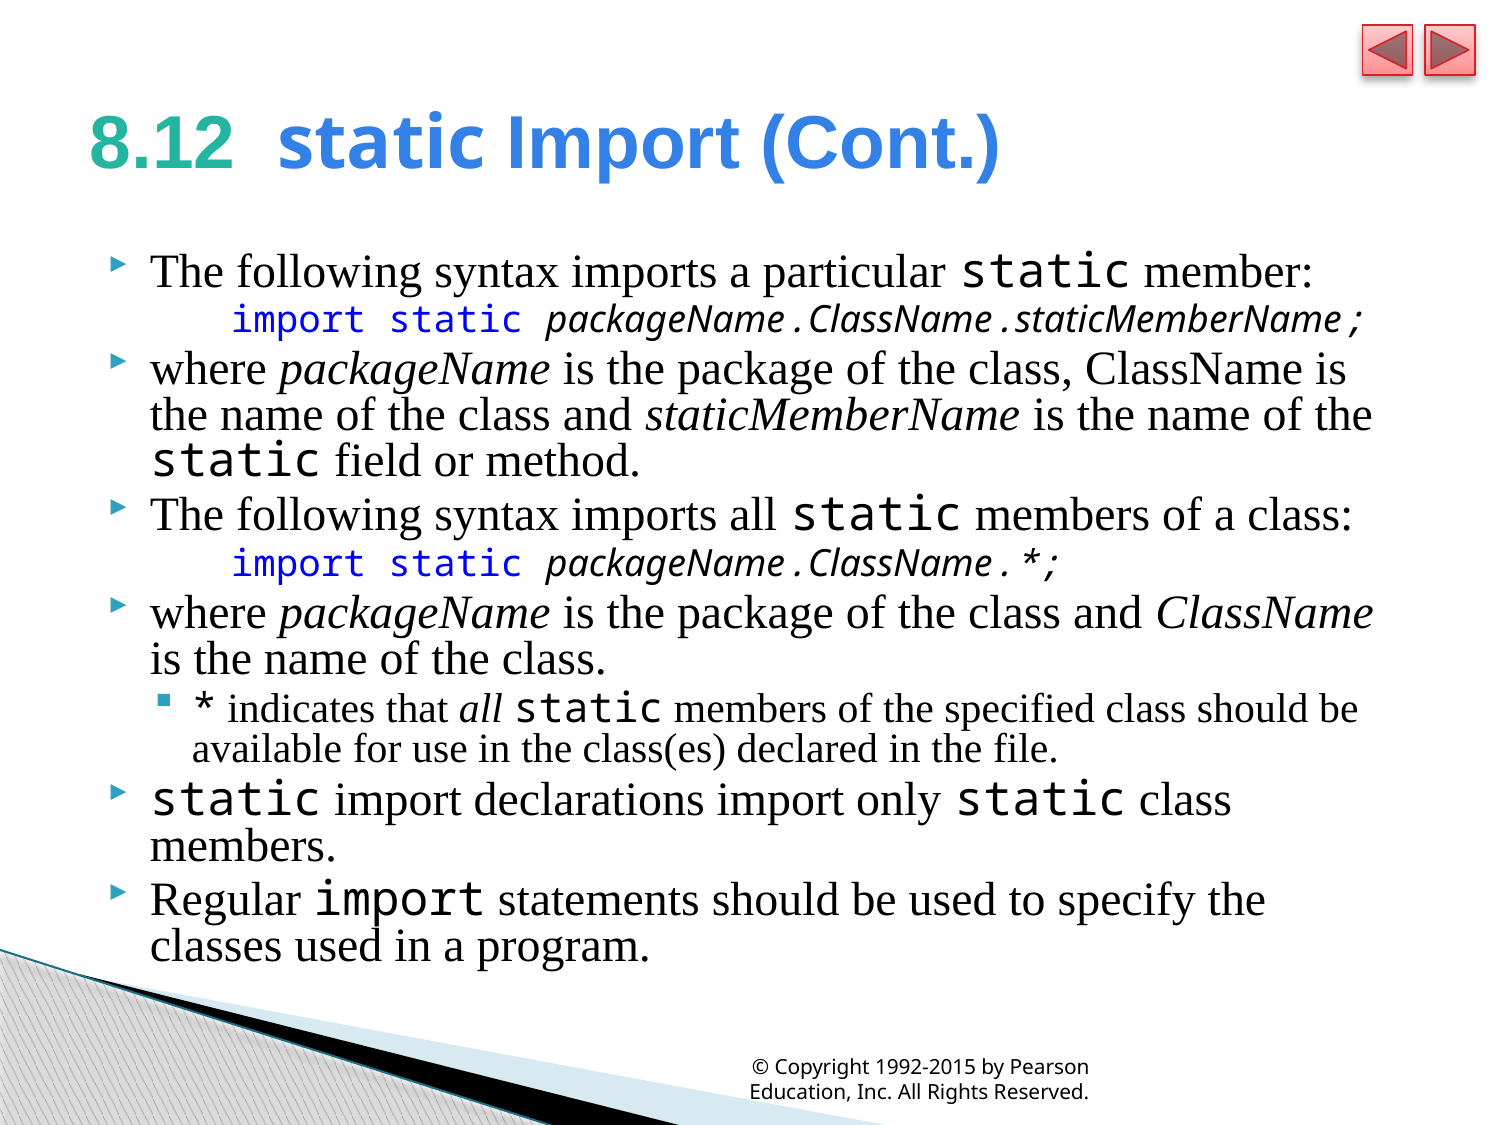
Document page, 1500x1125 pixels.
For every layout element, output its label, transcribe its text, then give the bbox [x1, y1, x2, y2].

title 8.12 static Import (Cont.) [75, 45, 1425, 233]
footer © Copyright 1992-2015 by Pearson Education, Inc. All Rights Reserved. [650, 1051, 1105, 1112]
list The following syntax imports a particular static member: import static packageName.ClassName.staticMemberName; where packageName is the package of the class, ClassName is the name of the class and staticMemberName is the name of the static field or method. The following syntax imports all static members of a class: import static packageName.ClassName.*; where packageName is the package of the class and ClassName is the name of the class. * indicates that all static members of the specified class should be available for use in the class(es) declared in the file. static import declarations import only static class members. Regular import statements should be used to specify the classes used in a program. [75, 242, 1425, 986]
